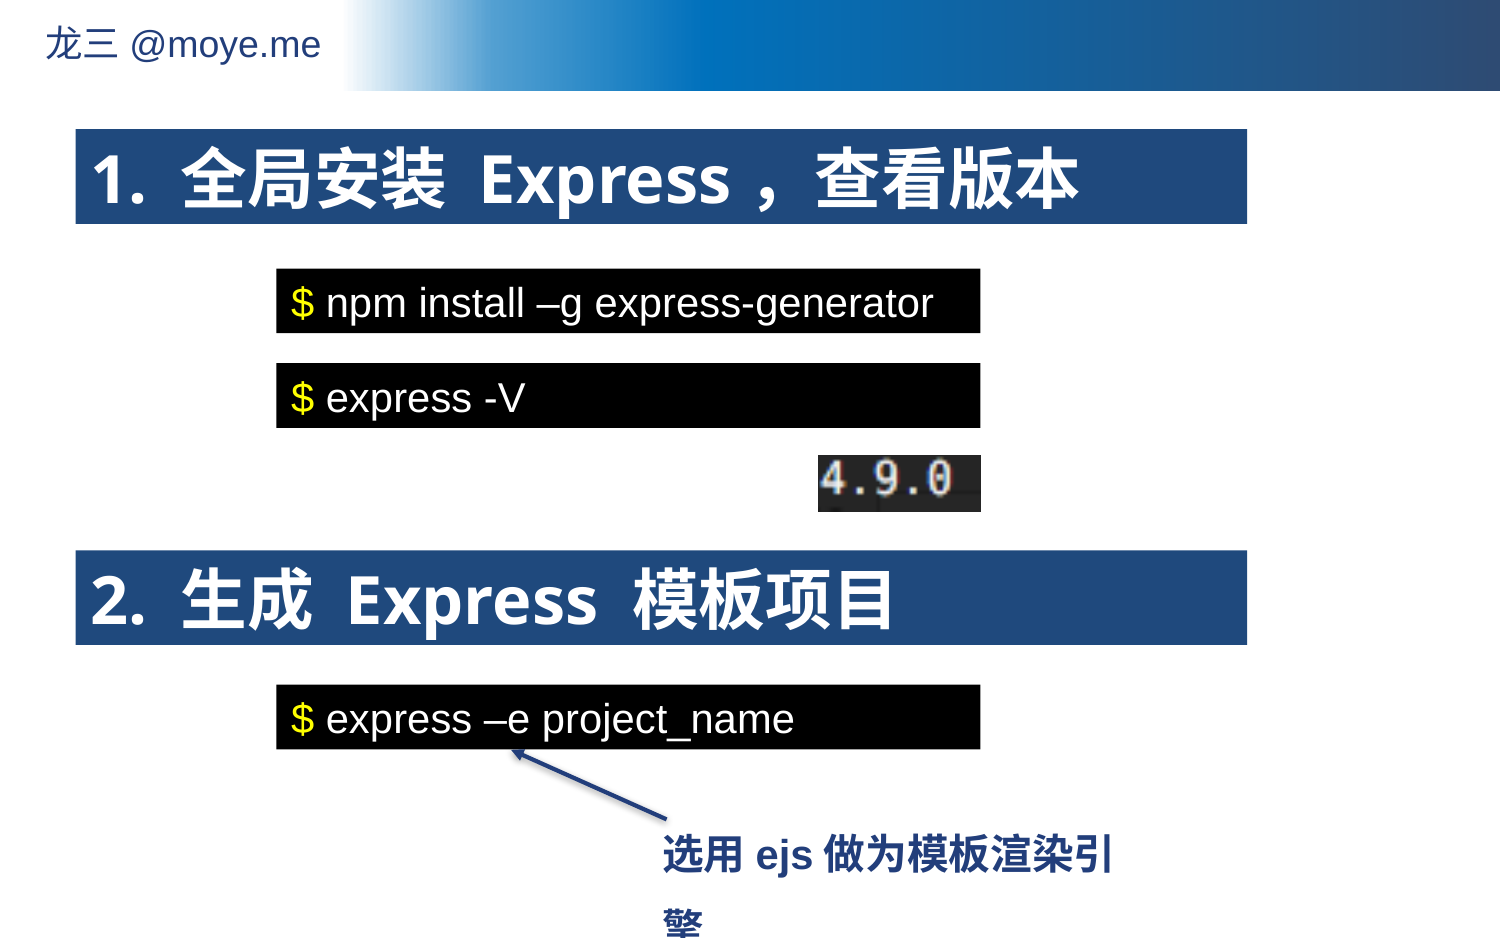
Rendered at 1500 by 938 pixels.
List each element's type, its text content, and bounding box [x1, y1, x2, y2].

text_box $ express –e project_name [276, 684, 981, 750]
text_box 选用ejs做为模板渲染引擎 [628, 787, 1159, 858]
text_box 1. 全局安装 Express，查看版本 [75, 129, 1248, 224]
text_box $ express -V [276, 363, 981, 428]
picture [818, 455, 981, 513]
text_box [510, 749, 667, 820]
text_box $ npm install –g express-generator [276, 268, 981, 334]
text_box 2. 生成 Express 模板项目 [75, 550, 1248, 645]
